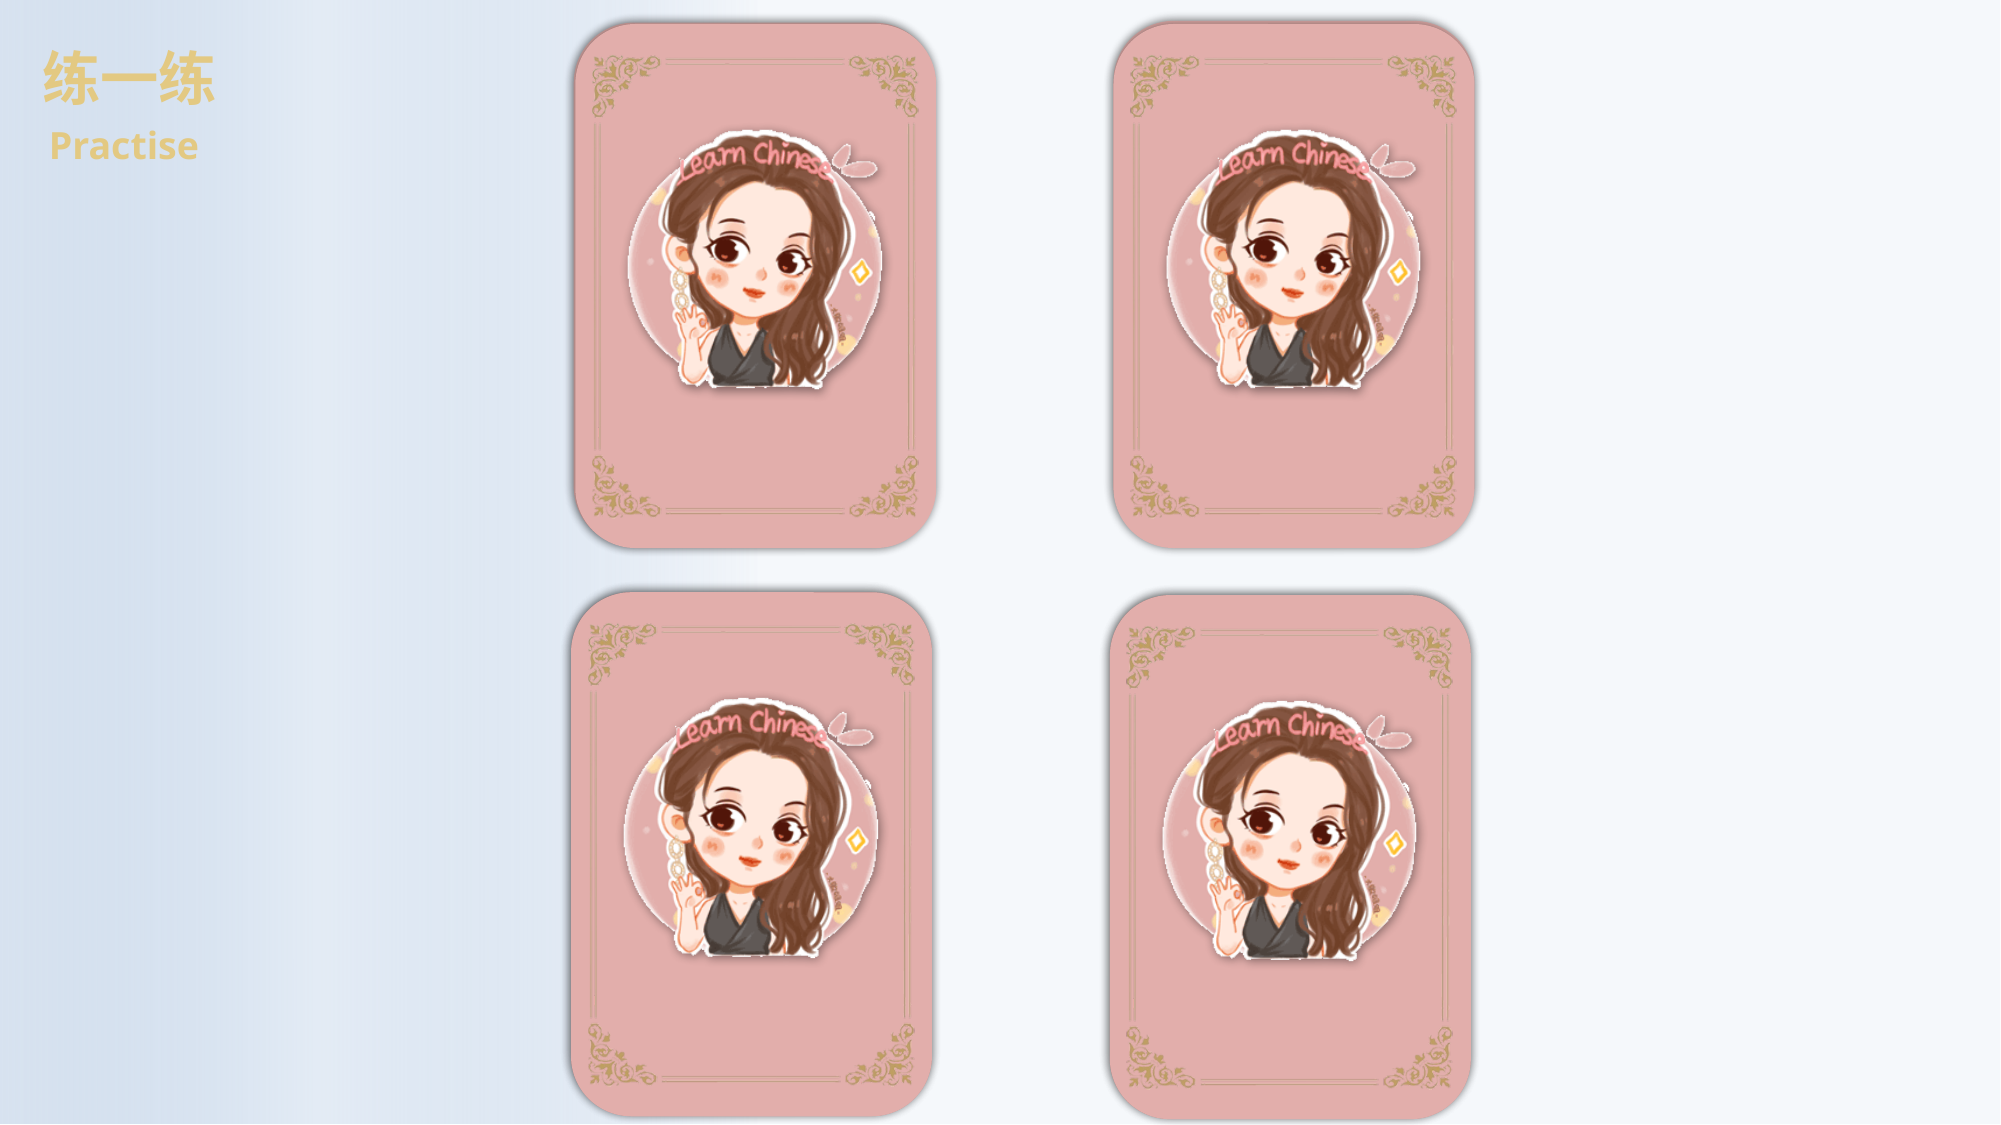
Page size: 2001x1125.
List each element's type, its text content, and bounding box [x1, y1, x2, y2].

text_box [1113, 24, 1475, 549]
picture [0, 0, 2001, 1125]
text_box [571, 592, 932, 1117]
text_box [1471, 595, 1476, 1120]
text_box 练一练 [27, 35, 233, 120]
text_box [1109, 595, 1471, 1120]
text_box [575, 24, 937, 549]
text_box Practise [34, 115, 215, 175]
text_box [1113, 20, 1475, 24]
